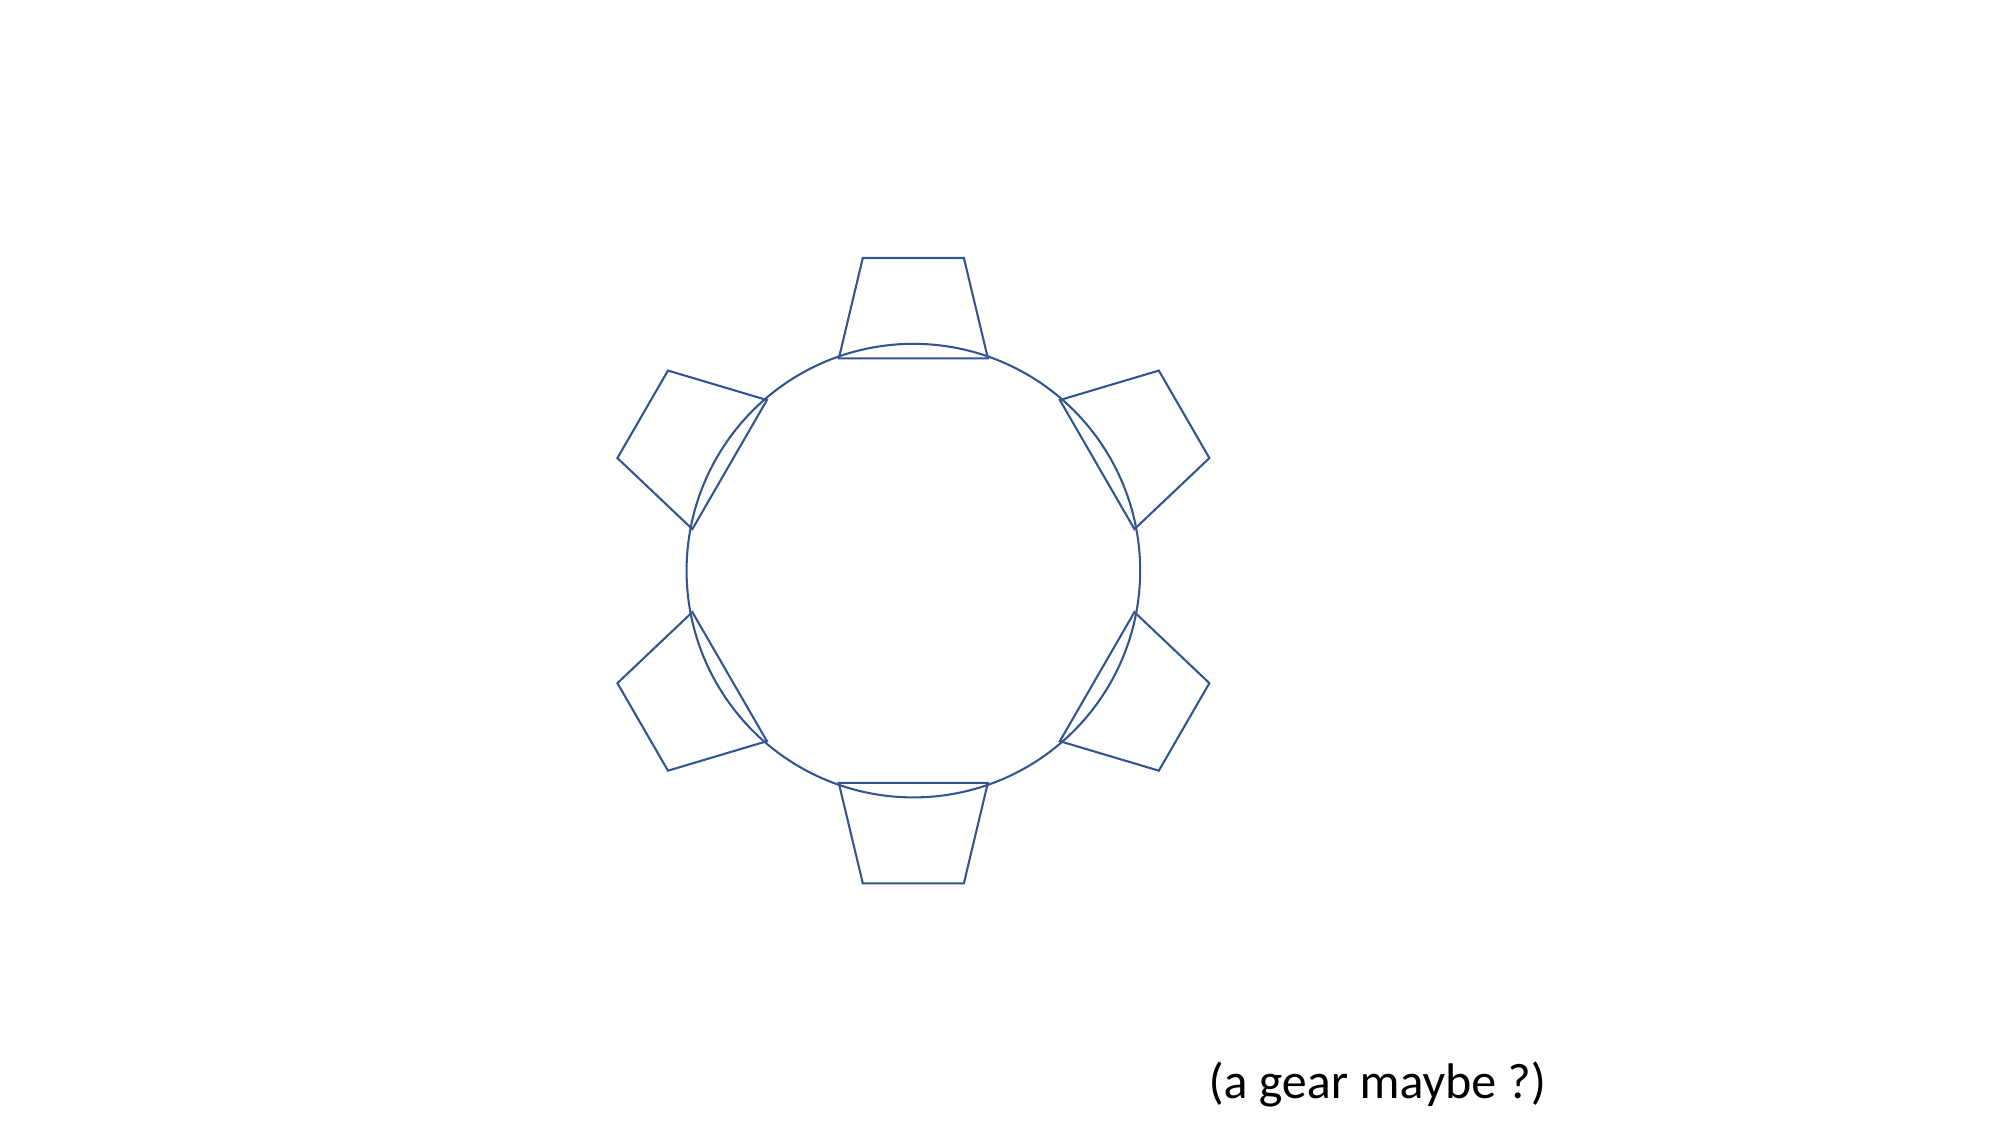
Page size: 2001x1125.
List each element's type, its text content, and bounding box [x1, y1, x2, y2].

text_box (a gear maybe ?) [1193, 1041, 2000, 1116]
text_box [837, 781, 990, 885]
text_box [616, 369, 769, 531]
text_box [1058, 610, 1211, 772]
text_box [685, 355, 1142, 786]
text_box [1058, 369, 1211, 531]
text_box [616, 610, 769, 772]
text_box [837, 256, 990, 360]
